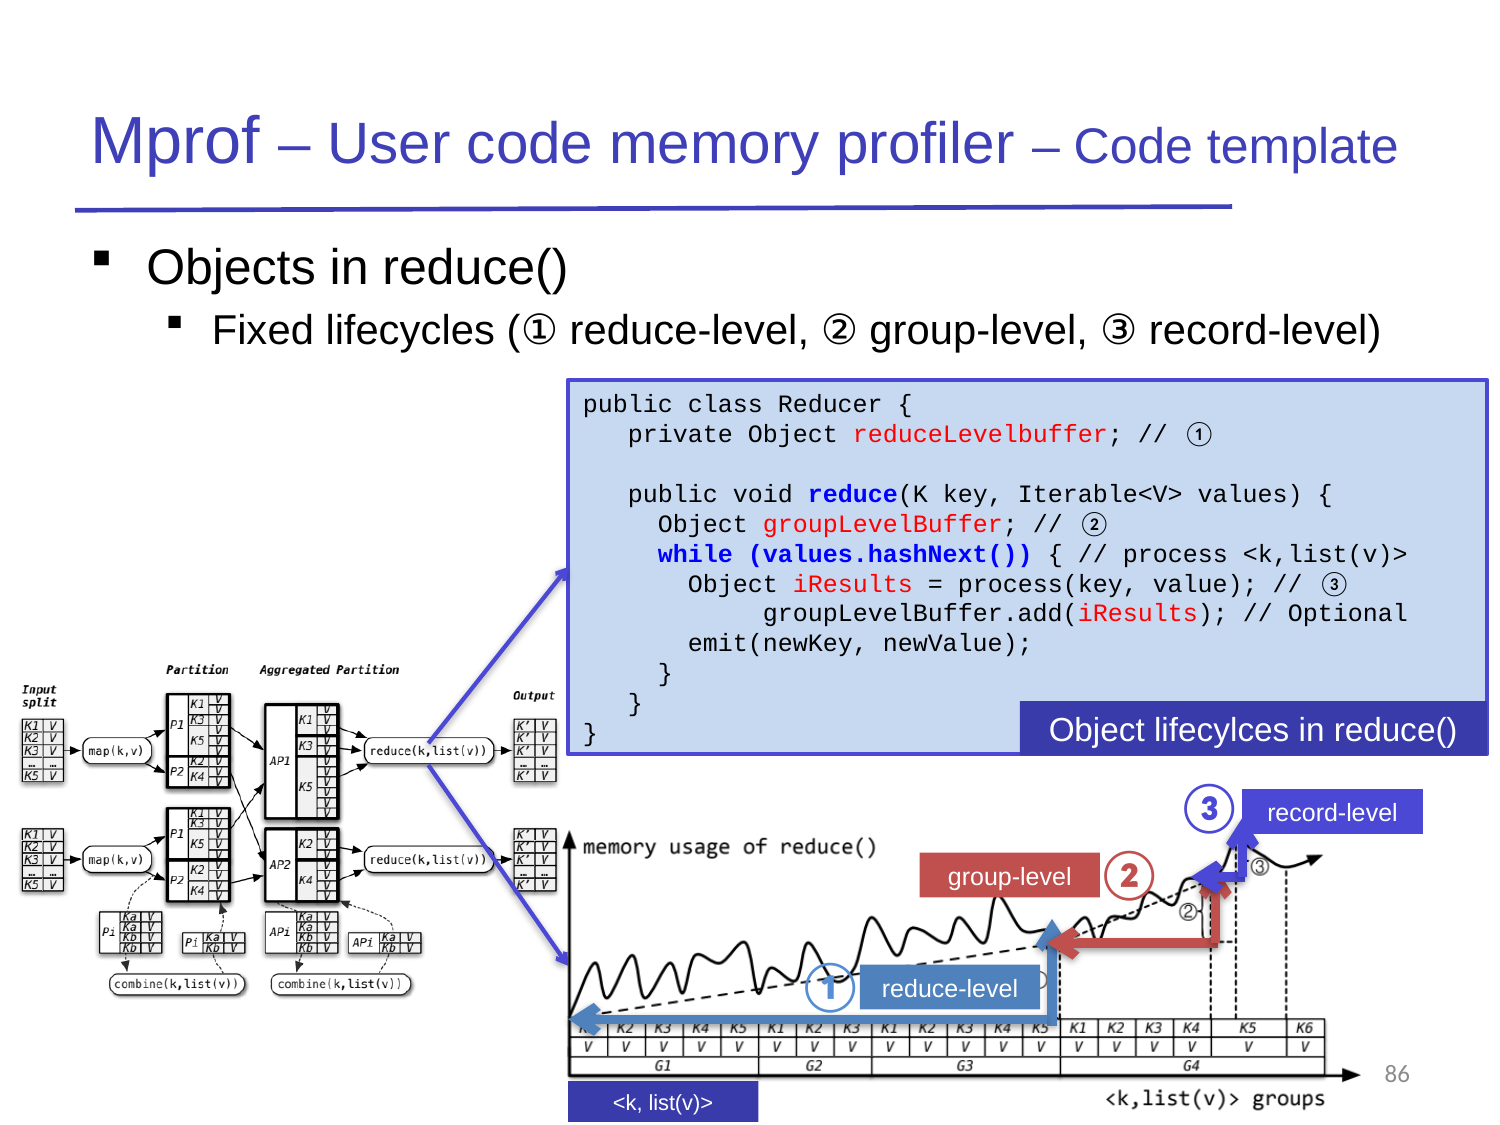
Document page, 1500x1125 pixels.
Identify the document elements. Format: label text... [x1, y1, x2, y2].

title Mprof – User code memory profiler – Code template [75, 67, 1425, 207]
text_box public class Reducer { private Object reduceLevelbuffer; // ① public void reduce(K key, Iterable<V> values) { Object groupLevelBuffer; // ② while (values.hashNext()) { // process <k,list(v)> Object iResults = process(key, value); // ③ groupLevelBuffer.add(iResults); // Optional emit(newKey, newValue); } } } [568, 380, 1487, 755]
slide_number 86 [1386, 1042, 1425, 1103]
text_box ③ [1162, 766, 1259, 817]
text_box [428, 764, 569, 966]
text_box Object lifecylces in reduce() [1019, 701, 1487, 756]
list Objects in reduce() Fixed lifecycles (① reduce-level, ② group-level, ③ record-level) [75, 226, 1425, 570]
text_box record-level [1242, 789, 1423, 834]
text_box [428, 569, 569, 744]
picture [12, 661, 1383, 1120]
